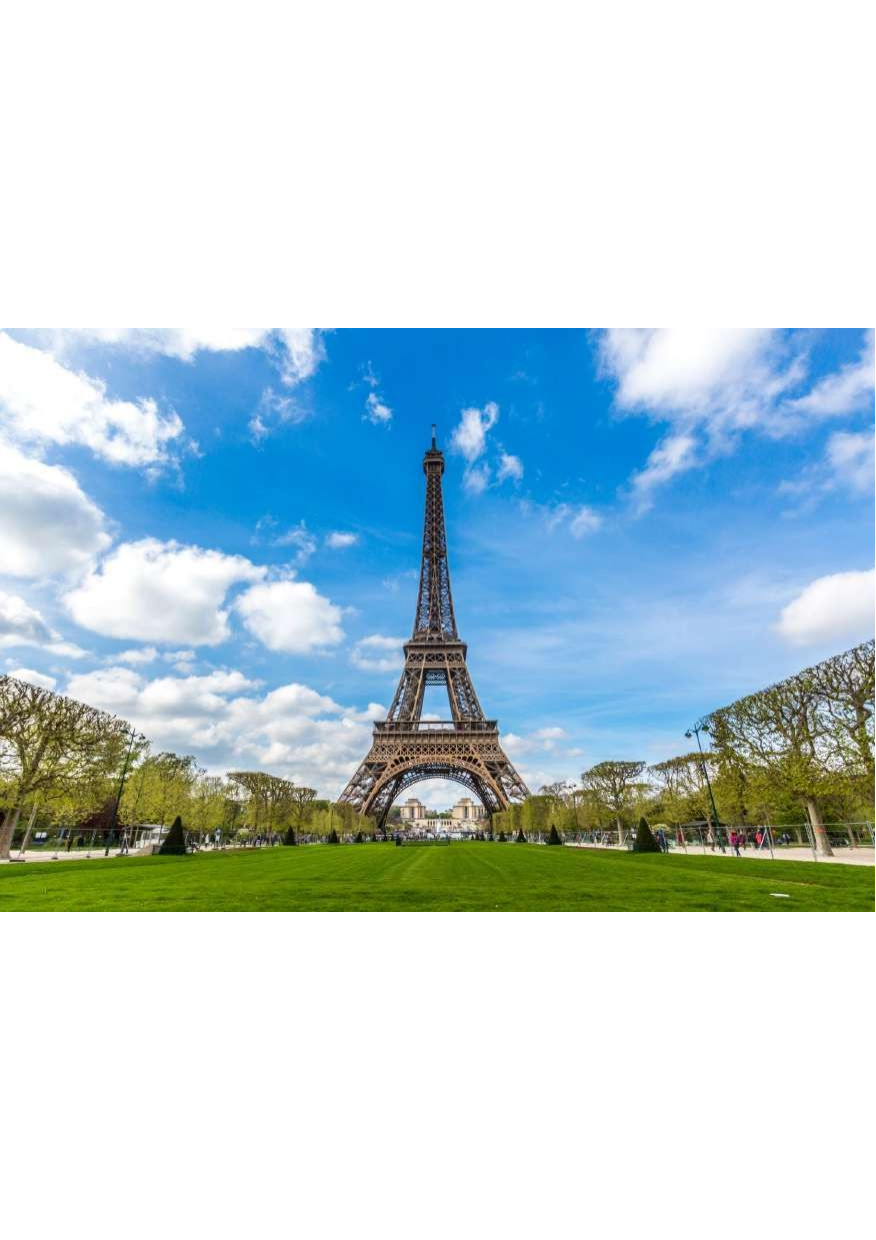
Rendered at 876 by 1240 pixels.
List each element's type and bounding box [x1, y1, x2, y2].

picture [0, 327, 875, 912]
